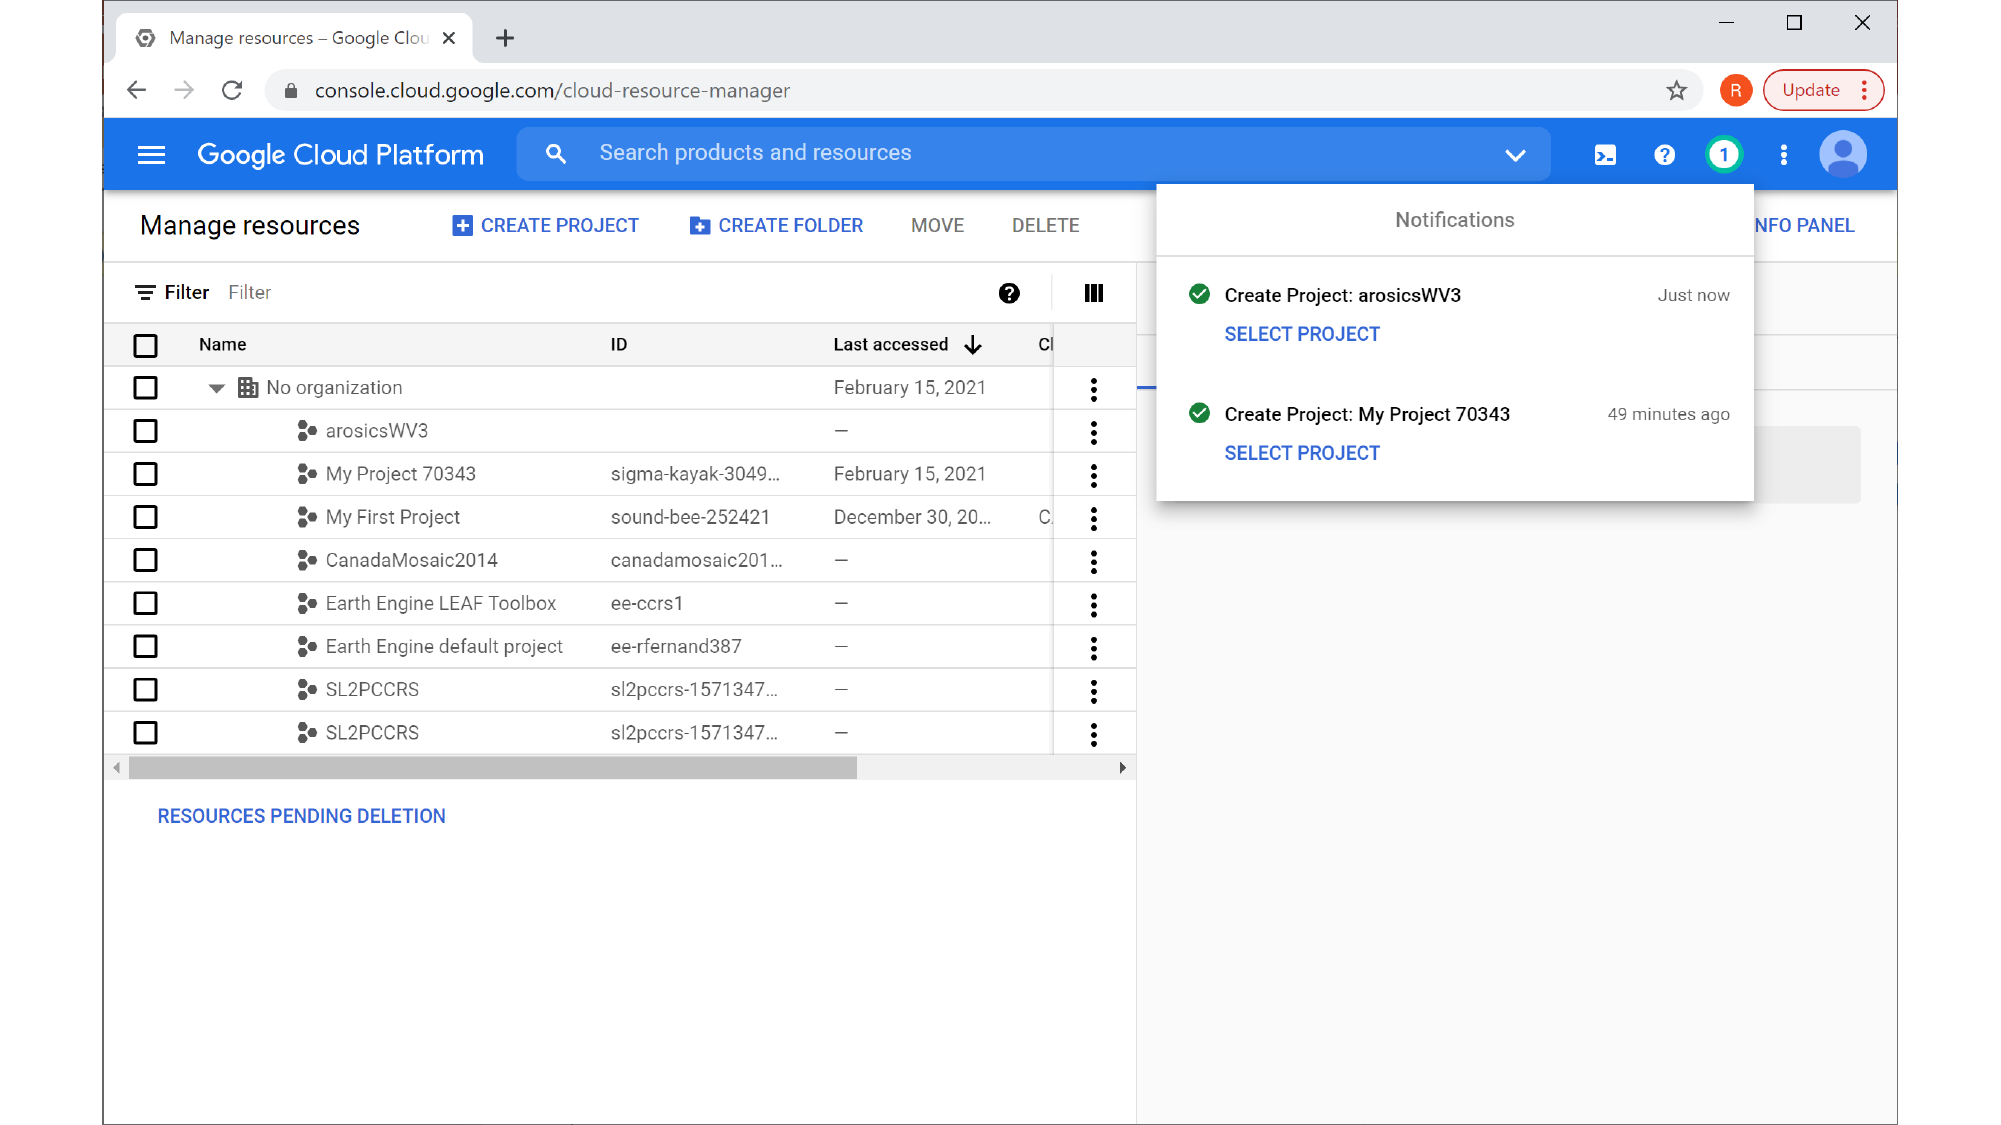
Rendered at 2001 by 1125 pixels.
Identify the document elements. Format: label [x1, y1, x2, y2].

picture [102, 0, 1898, 1125]
